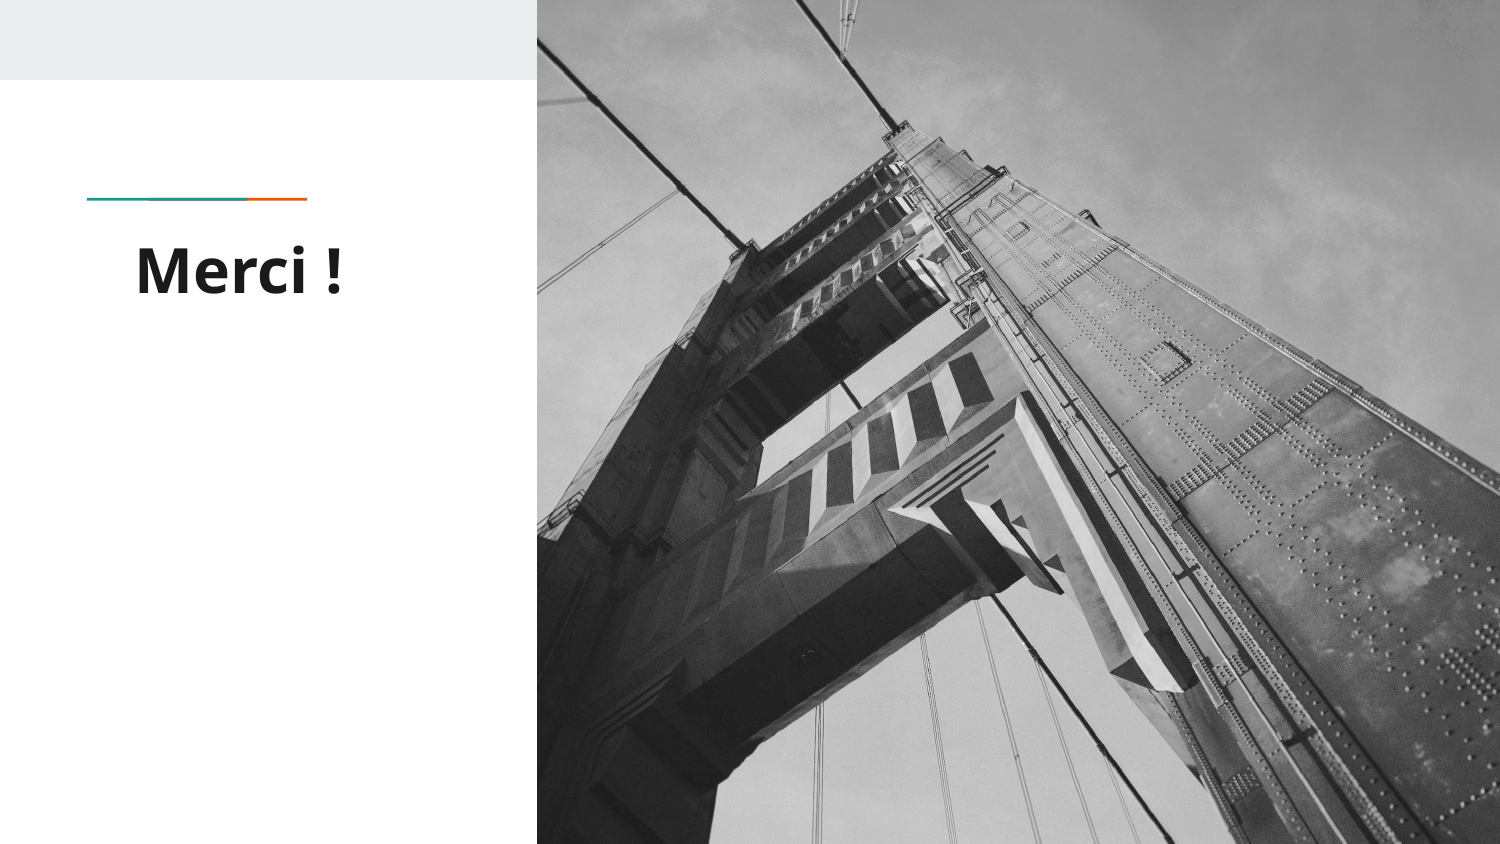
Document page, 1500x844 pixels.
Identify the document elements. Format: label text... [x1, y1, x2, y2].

title Merci ! [119, 216, 531, 443]
picture [536, 0, 1500, 844]
